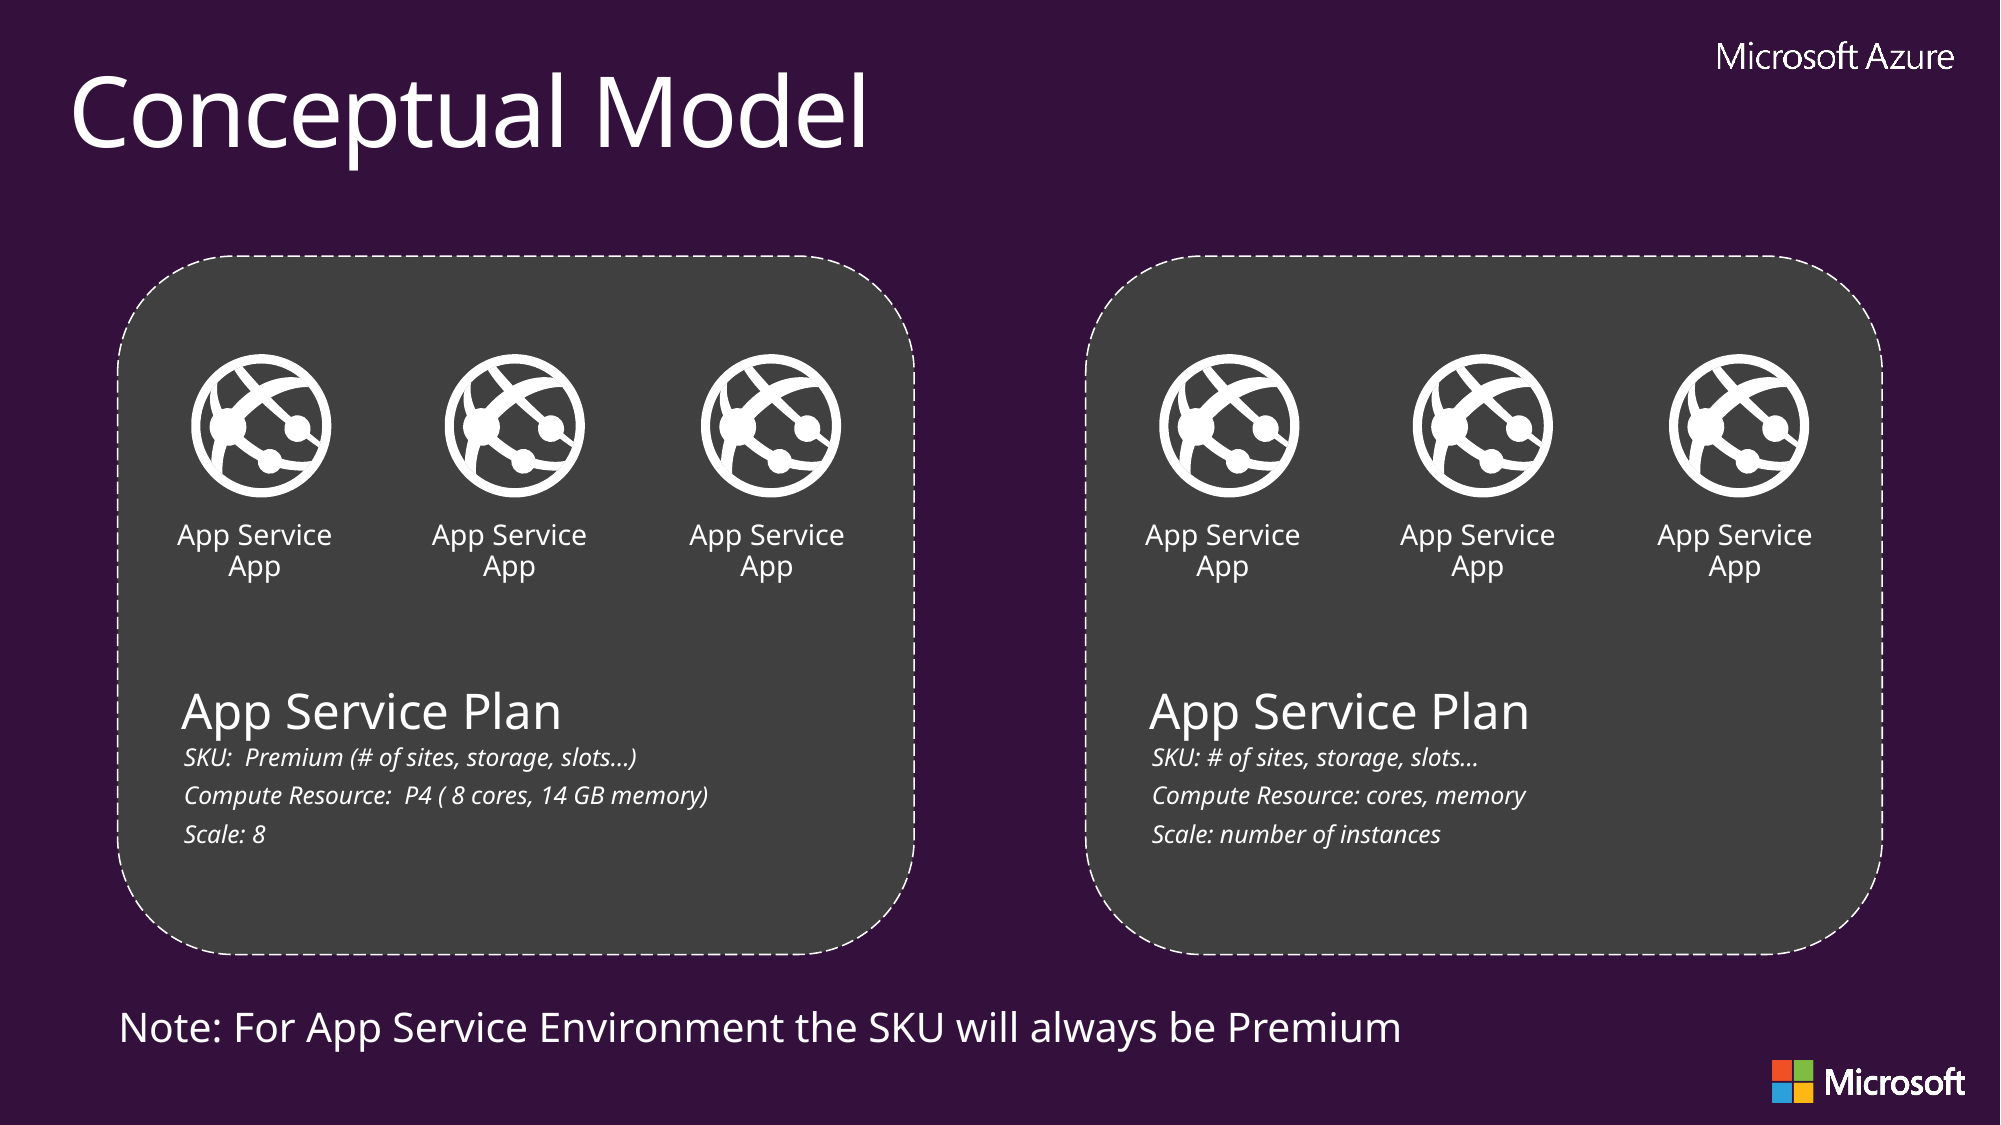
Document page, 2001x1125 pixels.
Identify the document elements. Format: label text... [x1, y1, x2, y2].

picture [1699, 24, 1972, 87]
text_box Note: For App Service Environment the SKU will always be Premium [88, 985, 1883, 1074]
text_box SKU: # of sites, storage, slots… Compute Resource: cores, memory Scale: number of instances [1122, 721, 1748, 873]
text_box Conceptual Model [44, 47, 1957, 196]
text_box SKU: Premium (# of sites, storage, slots…) Compute Resource: P4 ( 8 cores, 14 GB memory) Scale: 8 [154, 721, 780, 873]
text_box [386, 353, 633, 608]
text_box App Service Plan [117, 256, 915, 955]
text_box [1611, 353, 1860, 608]
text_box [1101, 353, 1345, 608]
text_box App Service Plan [1085, 256, 1883, 955]
picture [1772, 1060, 1965, 1103]
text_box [643, 353, 891, 608]
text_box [133, 353, 377, 608]
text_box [1355, 353, 1601, 608]
